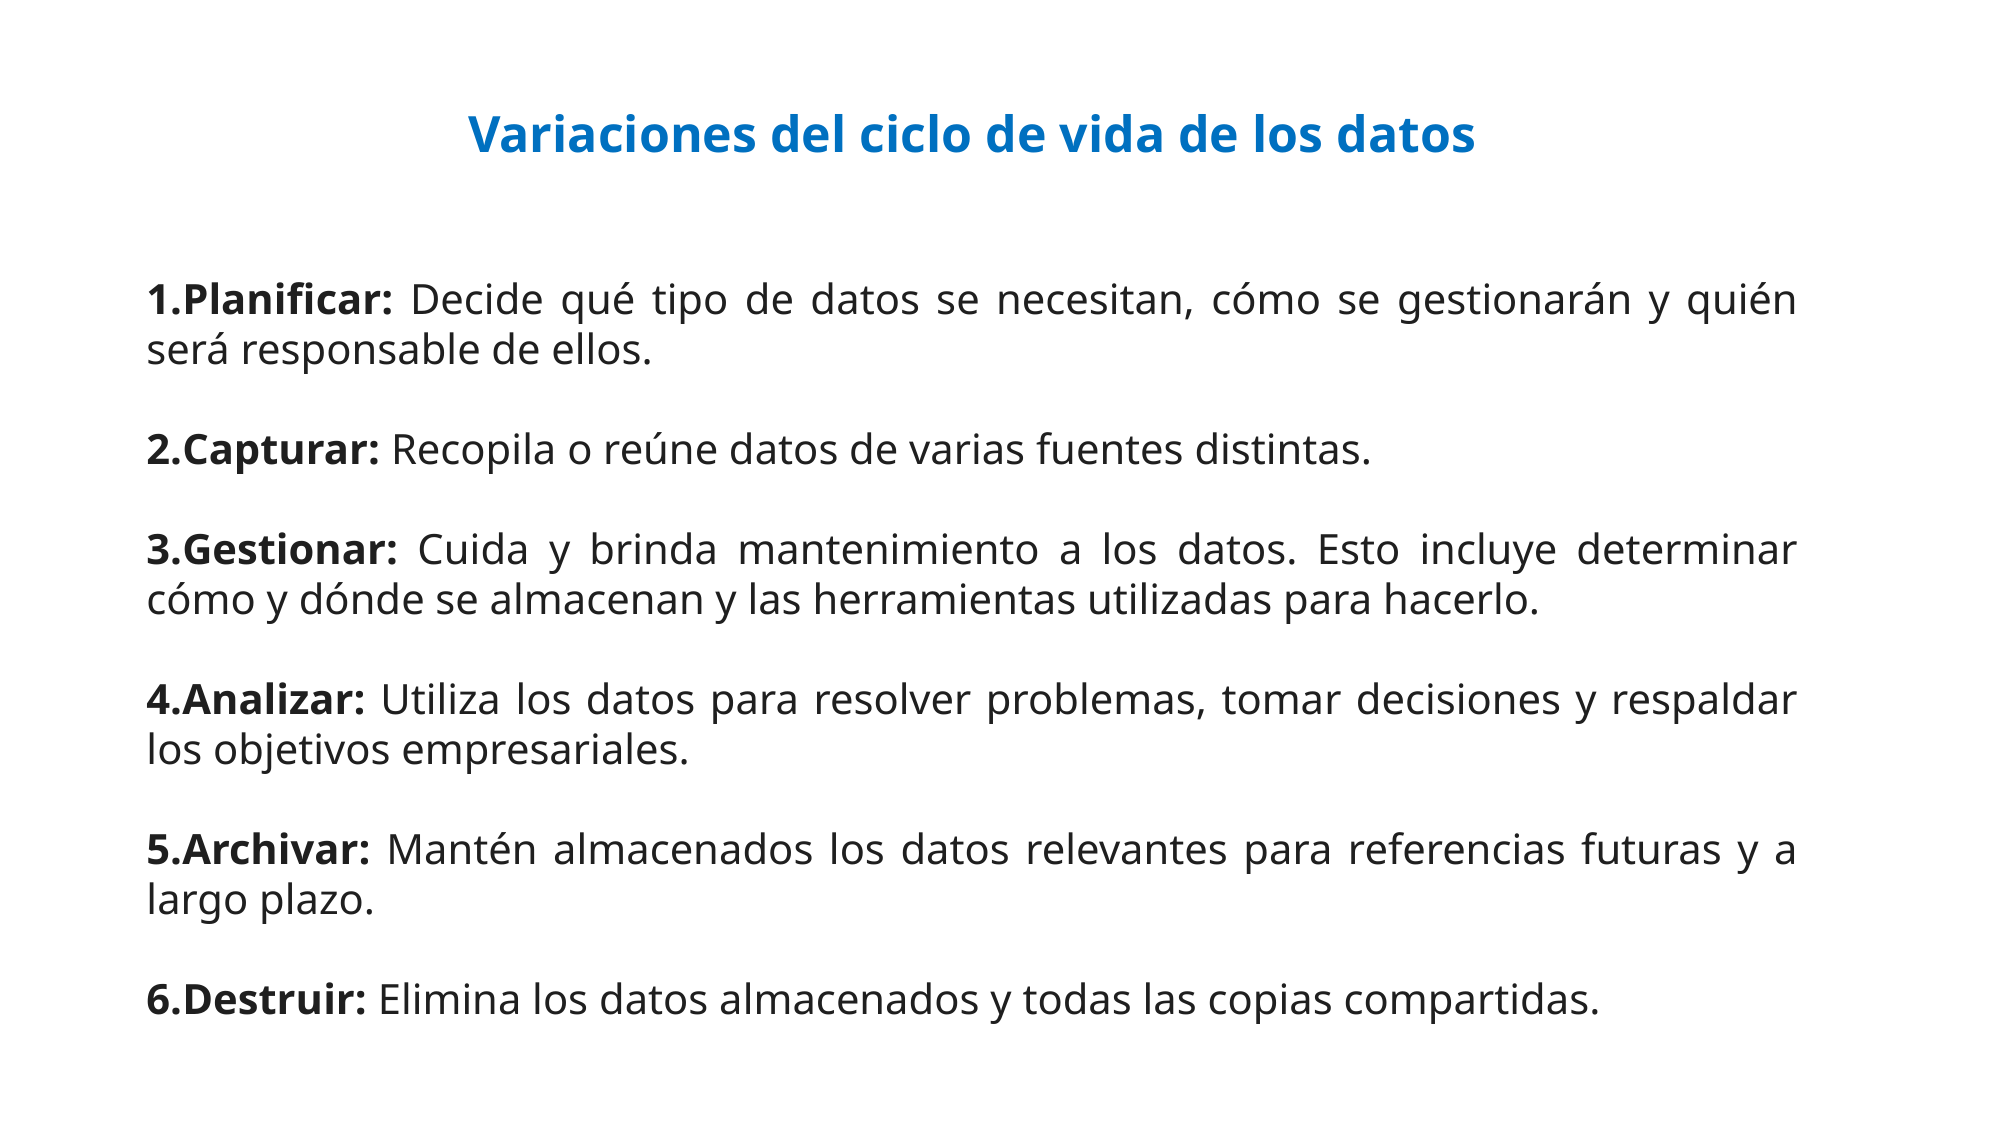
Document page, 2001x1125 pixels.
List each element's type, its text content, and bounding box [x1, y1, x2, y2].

text_box Variaciones del ciclo de vida de los datos Planificar: Decide qué tipo de datos se necesitan, cómo se gestionarán y quién será responsable de ellos. Capturar: Recopila o reúne datos de varias fuentes distintas. Gestionar: Cuida y brinda mantenimiento a los datos. Esto incluye determinar cómo y dónde se almacenan y las herramientas utilizadas para hacerlo. Analizar: Utiliza los datos para resolver problemas, tomar decisiones y respaldar los objetivos empresariales. Archivar: Mantén almacenados los datos relevantes para referencias futuras y a largo plazo. Destruir: Elimina los datos almacenados y todas las copias compartidas. [131, 95, 1814, 1031]
